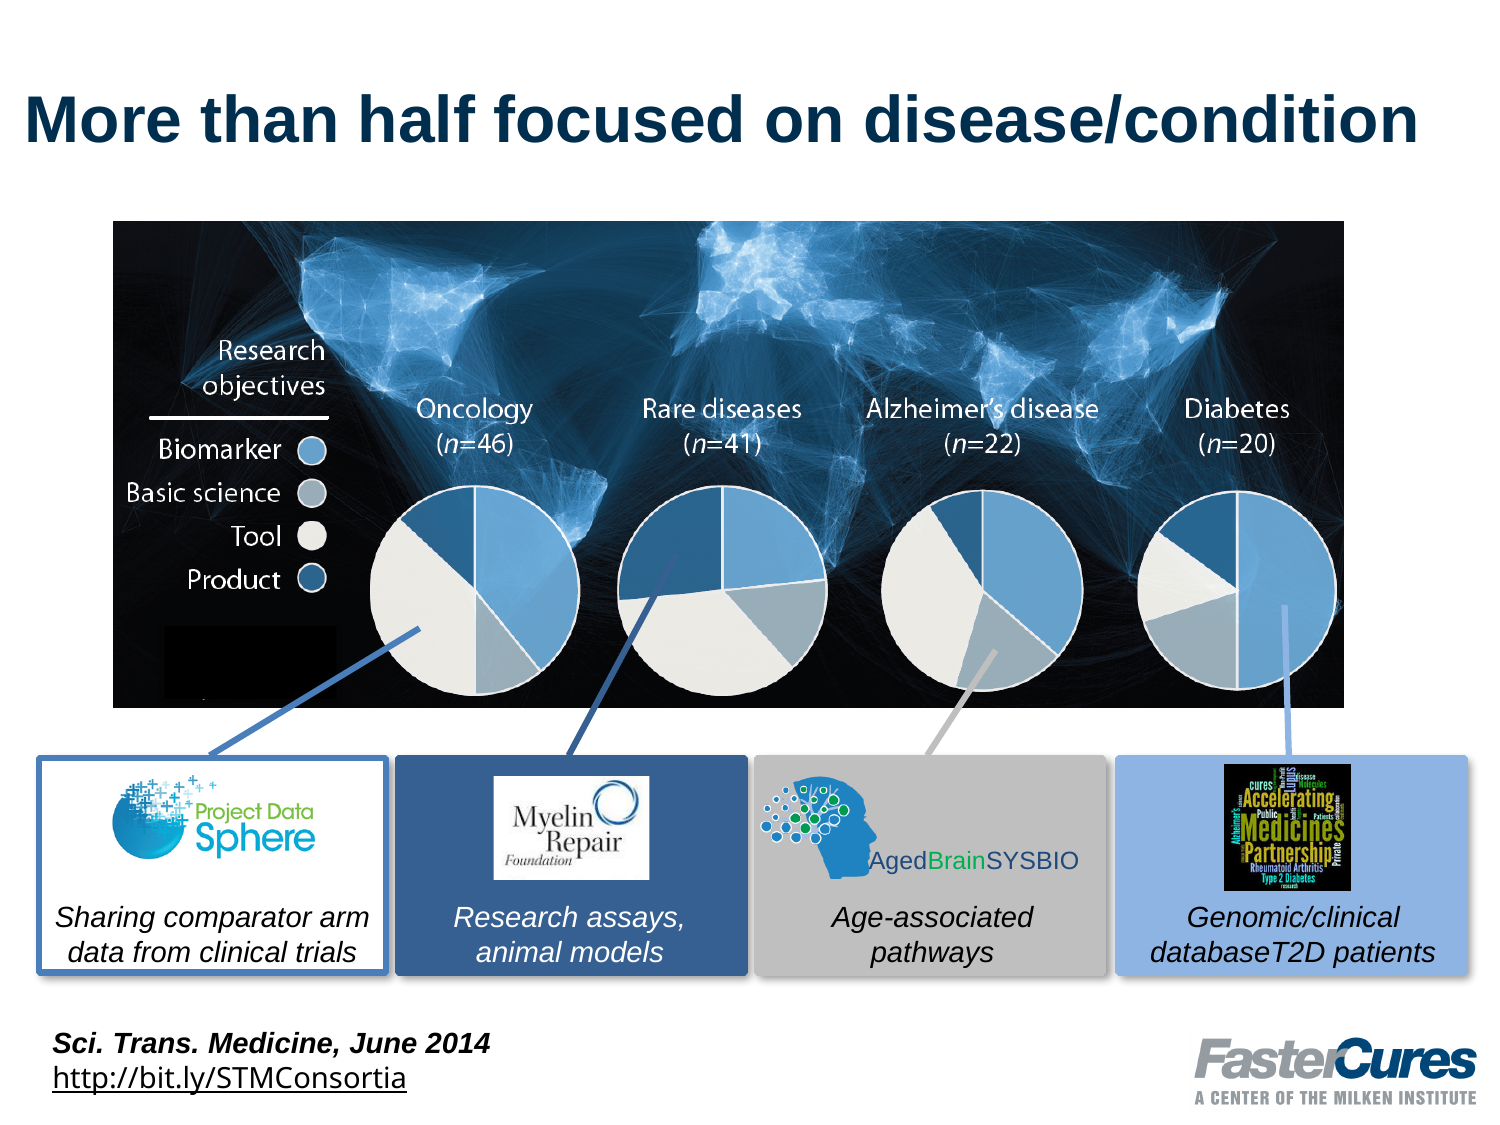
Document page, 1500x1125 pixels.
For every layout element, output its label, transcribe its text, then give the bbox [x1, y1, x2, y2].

picture [299, 833, 310, 838]
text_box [756, 649, 1104, 973]
picture [760, 776, 881, 879]
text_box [39, 628, 393, 973]
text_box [1118, 604, 1466, 973]
picture [1187, 1025, 1483, 1114]
picture [110, 775, 315, 880]
text_box Sci. Trans. Medicine, June 2014 http://bit.ly/STMConsortia [44, 1017, 559, 1103]
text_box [113, 221, 1344, 708]
picture [1224, 764, 1352, 892]
title More than half focused on disease/condition [24, 45, 1463, 187]
picture [493, 776, 650, 880]
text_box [398, 553, 746, 973]
